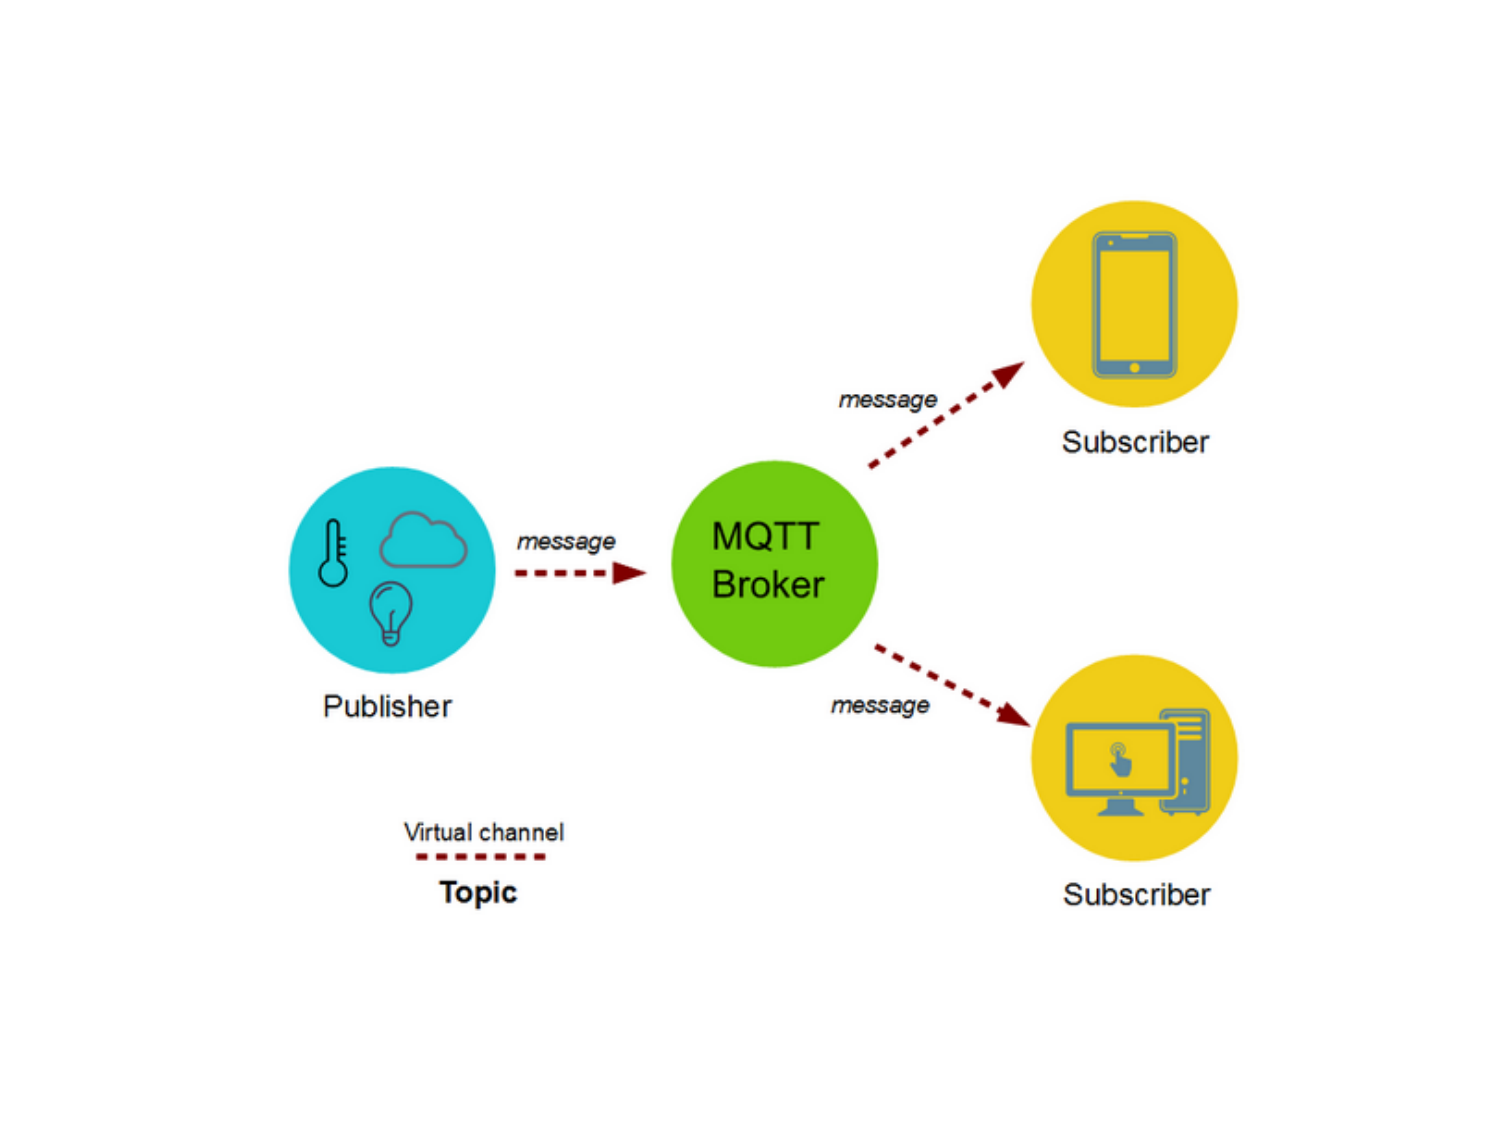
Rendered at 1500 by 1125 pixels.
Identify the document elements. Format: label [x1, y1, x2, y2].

picture [199, 160, 1306, 960]
